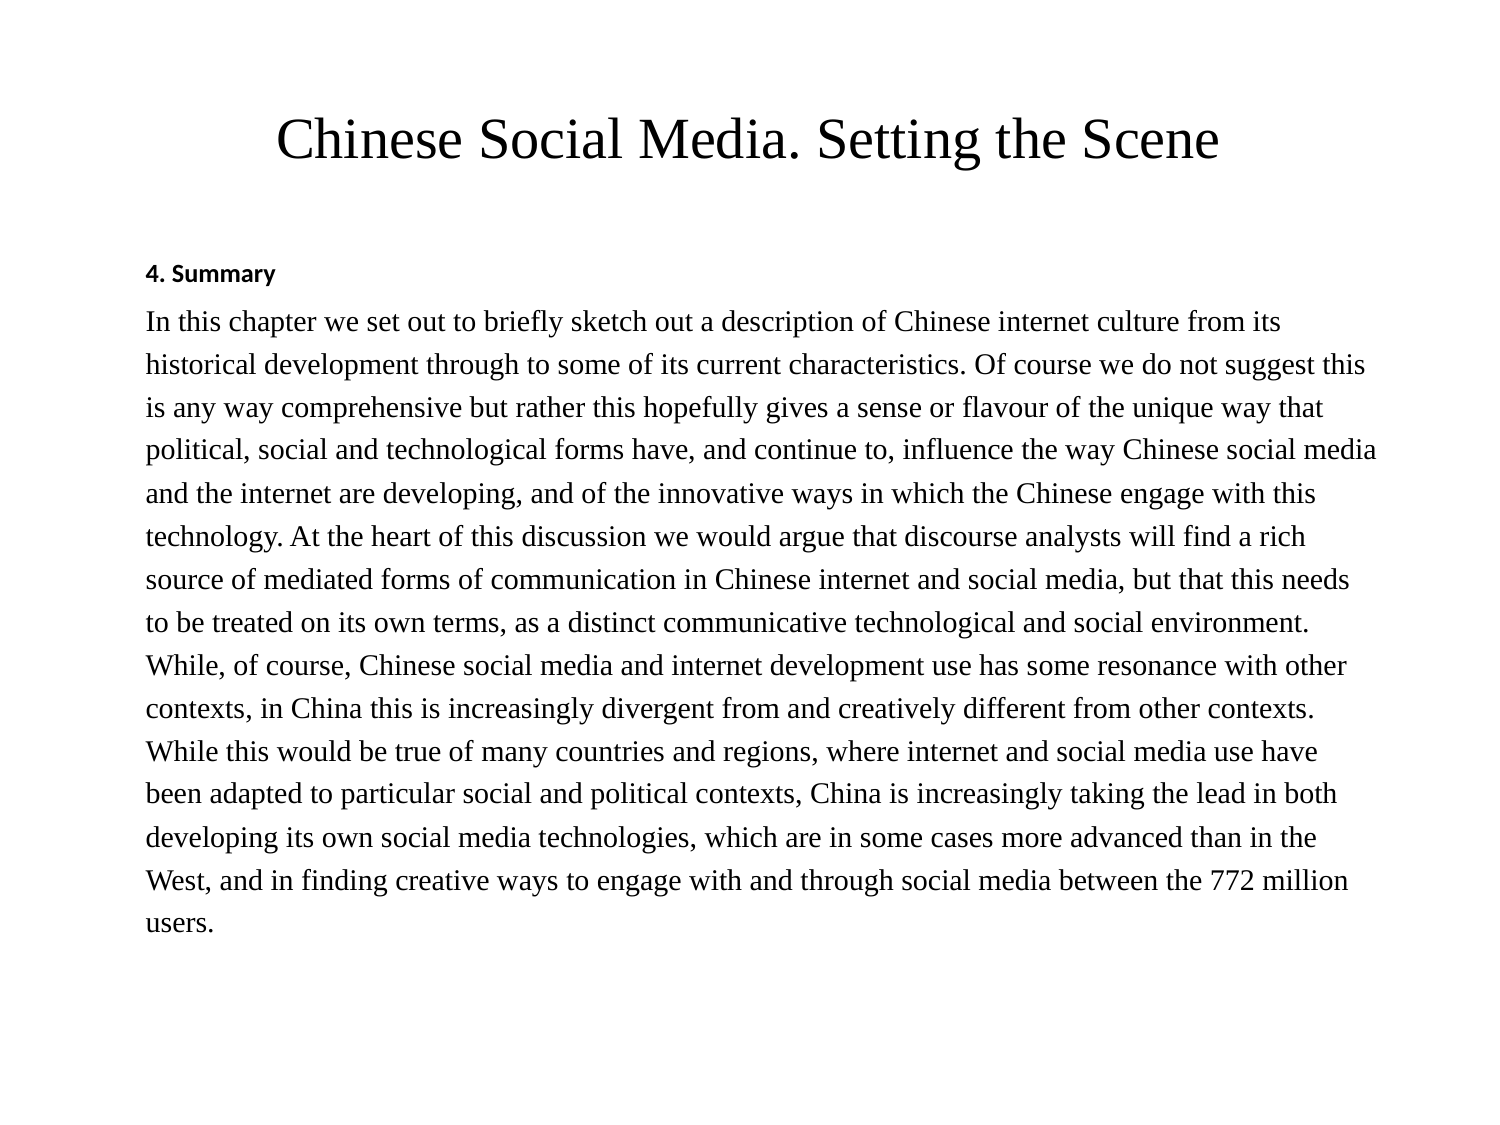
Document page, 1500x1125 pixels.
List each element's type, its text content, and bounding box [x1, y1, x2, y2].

list 4. Summary In this chapter we set out to briefly sketch out a description of Chinese internet culture from its historical development through to some of its current characteristics. Of course we do not suggest this is any way comprehensive but rather this hopefully gives a sense or flavour of the unique way that political, social and technological forms have, and continue to, influence the way Chinese social media and the internet are developing, and of the innovative ways in which the Chinese engage with this technology. At the heart of this discussion we would argue that discourse analysts will find a rich source of mediated forms of communication in Chinese internet and social media, but that this needs to be treated on its own terms, as a distinct communicative technological and social environment. While, of course, Chinese social media and internet development use has some resonance with other contexts, in China this is increasingly divergent from and creatively different from other contexts. While this would be true of many countries and regions, where internet and social media use have been adapted to particular social and political contexts, China is increasingly taking the lead in both developing its own social media technologies, which are in some cases more advanced than in the West, and in finding creative ways to engage with and through social media between the 772 million users. [130, 242, 1396, 949]
title Chinese Social Media. Setting the Scene [50, 79, 1476, 192]
